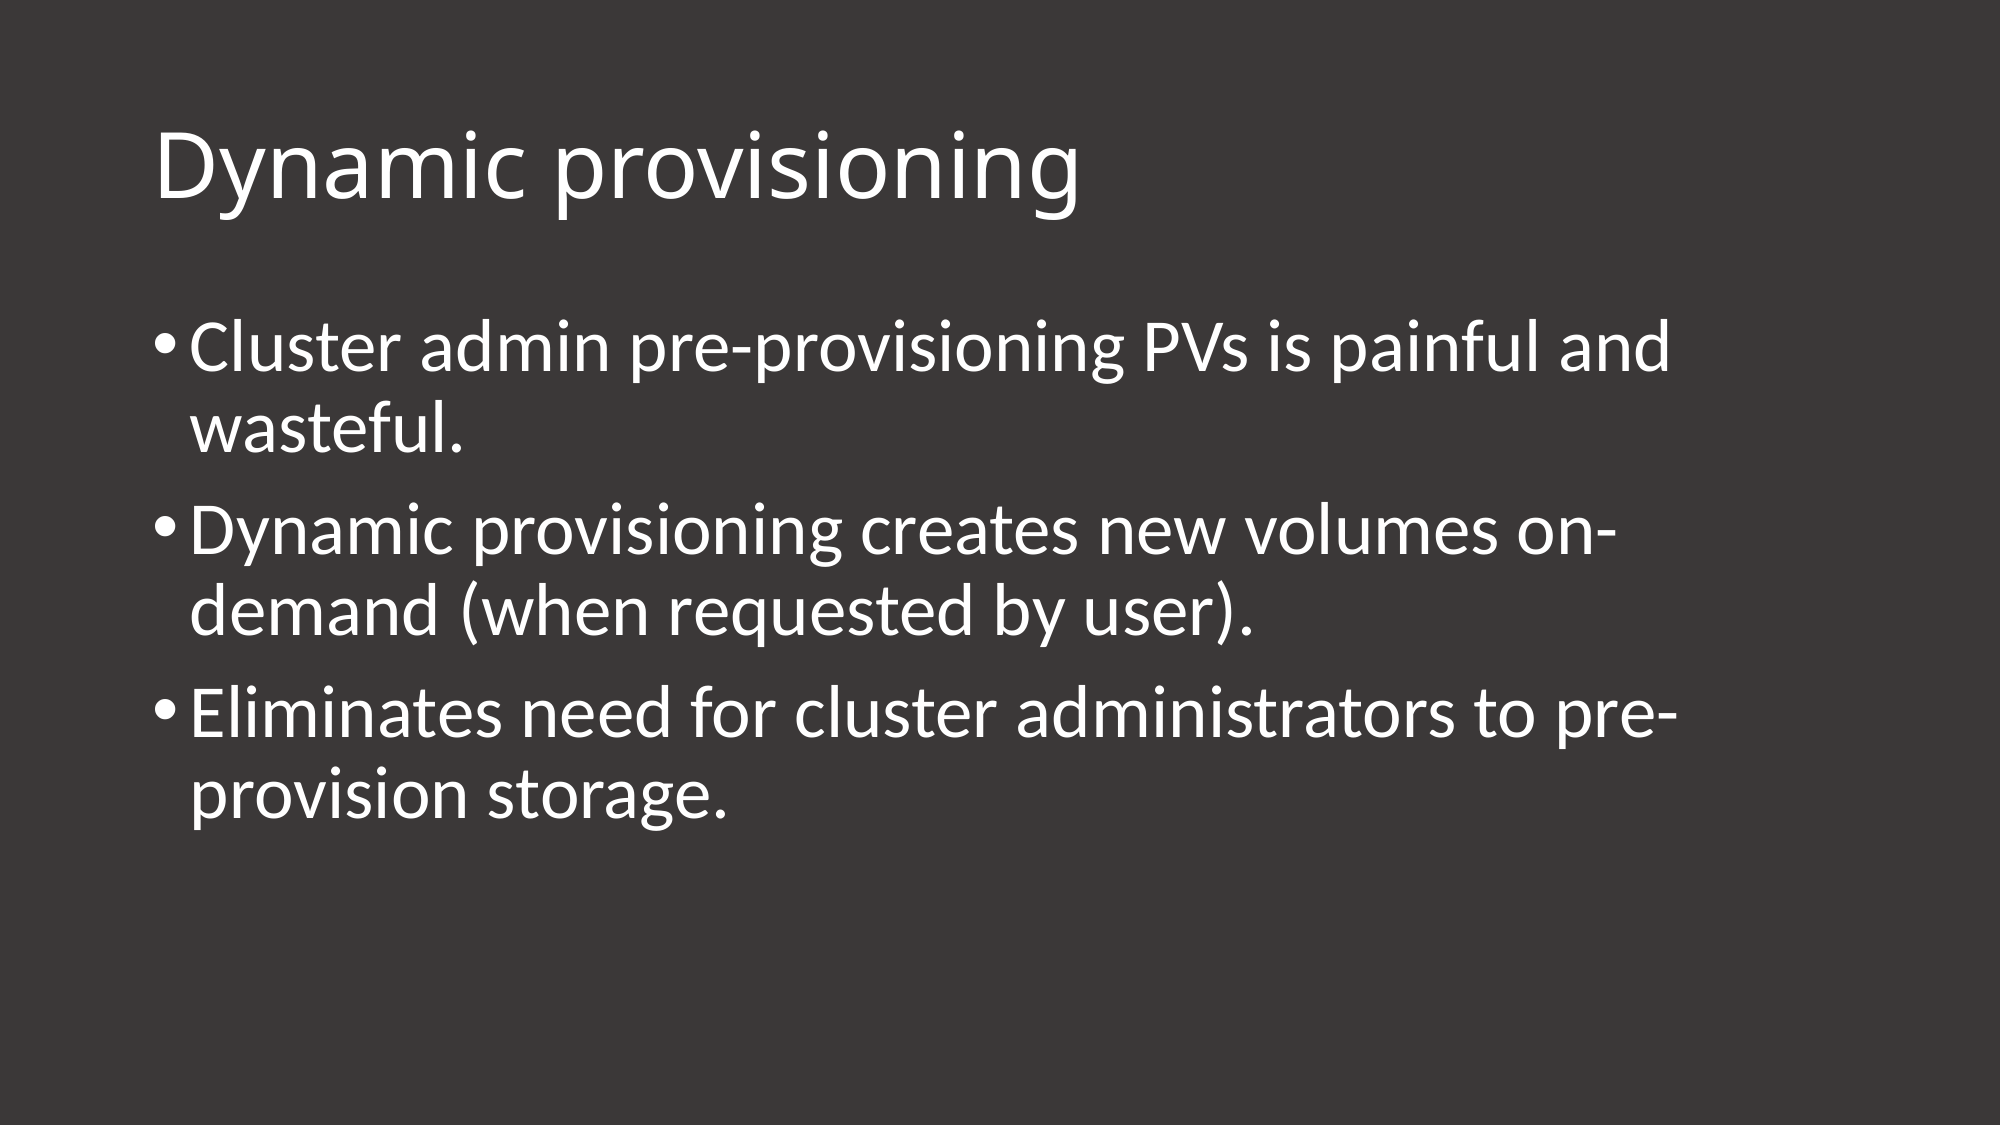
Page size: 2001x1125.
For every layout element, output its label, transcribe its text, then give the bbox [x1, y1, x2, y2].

list Cluster admin pre-provisioning PVs is painful and wasteful. Dynamic provisioning creates new volumes on-demand (when requested by user). Eliminates need for cluster administrators to pre-provision storage. [137, 299, 1863, 1014]
title Dynamic provisioning [137, 59, 1863, 278]
